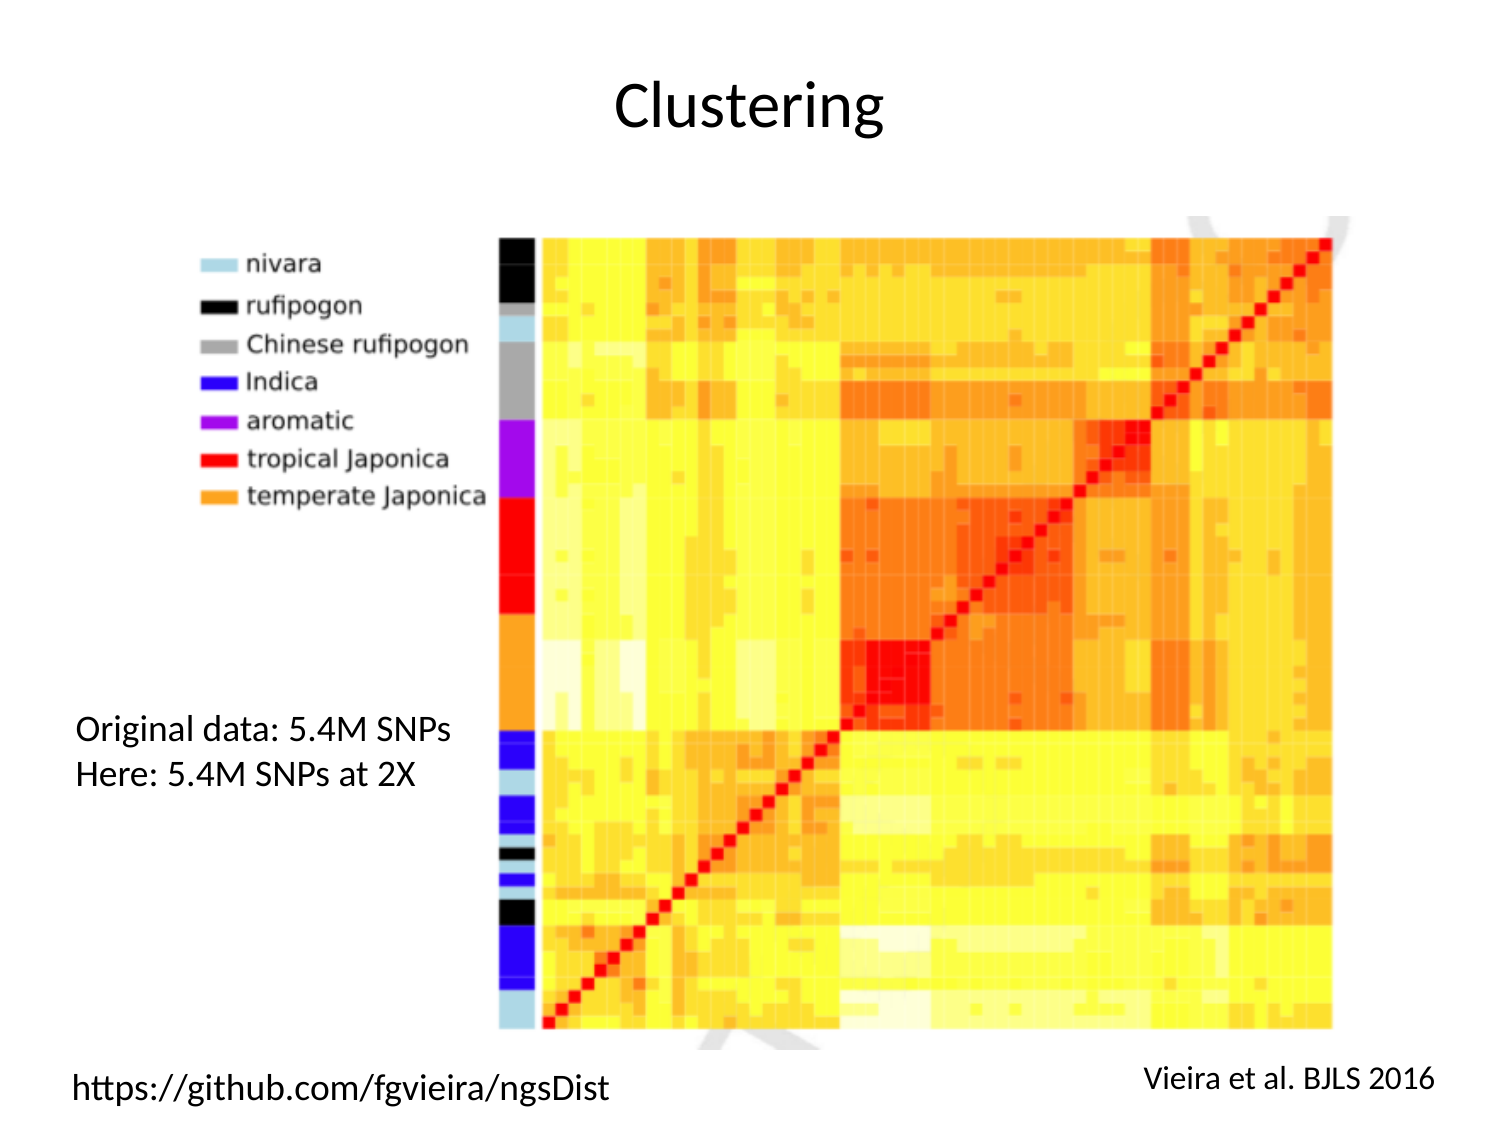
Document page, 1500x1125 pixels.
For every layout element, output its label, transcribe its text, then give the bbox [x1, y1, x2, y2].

picture [188, 216, 1357, 1050]
text_box Vieira et al. BJLS 2016 [1128, 1049, 1451, 1104]
text_box Clustering [75, 41, 1425, 160]
text_box https://github.com/fgvieira/ngsDist [56, 1055, 626, 1115]
text_box Original data: 5.4M SNPs Here: 5.4M SNPs at 2X [60, 696, 183, 802]
